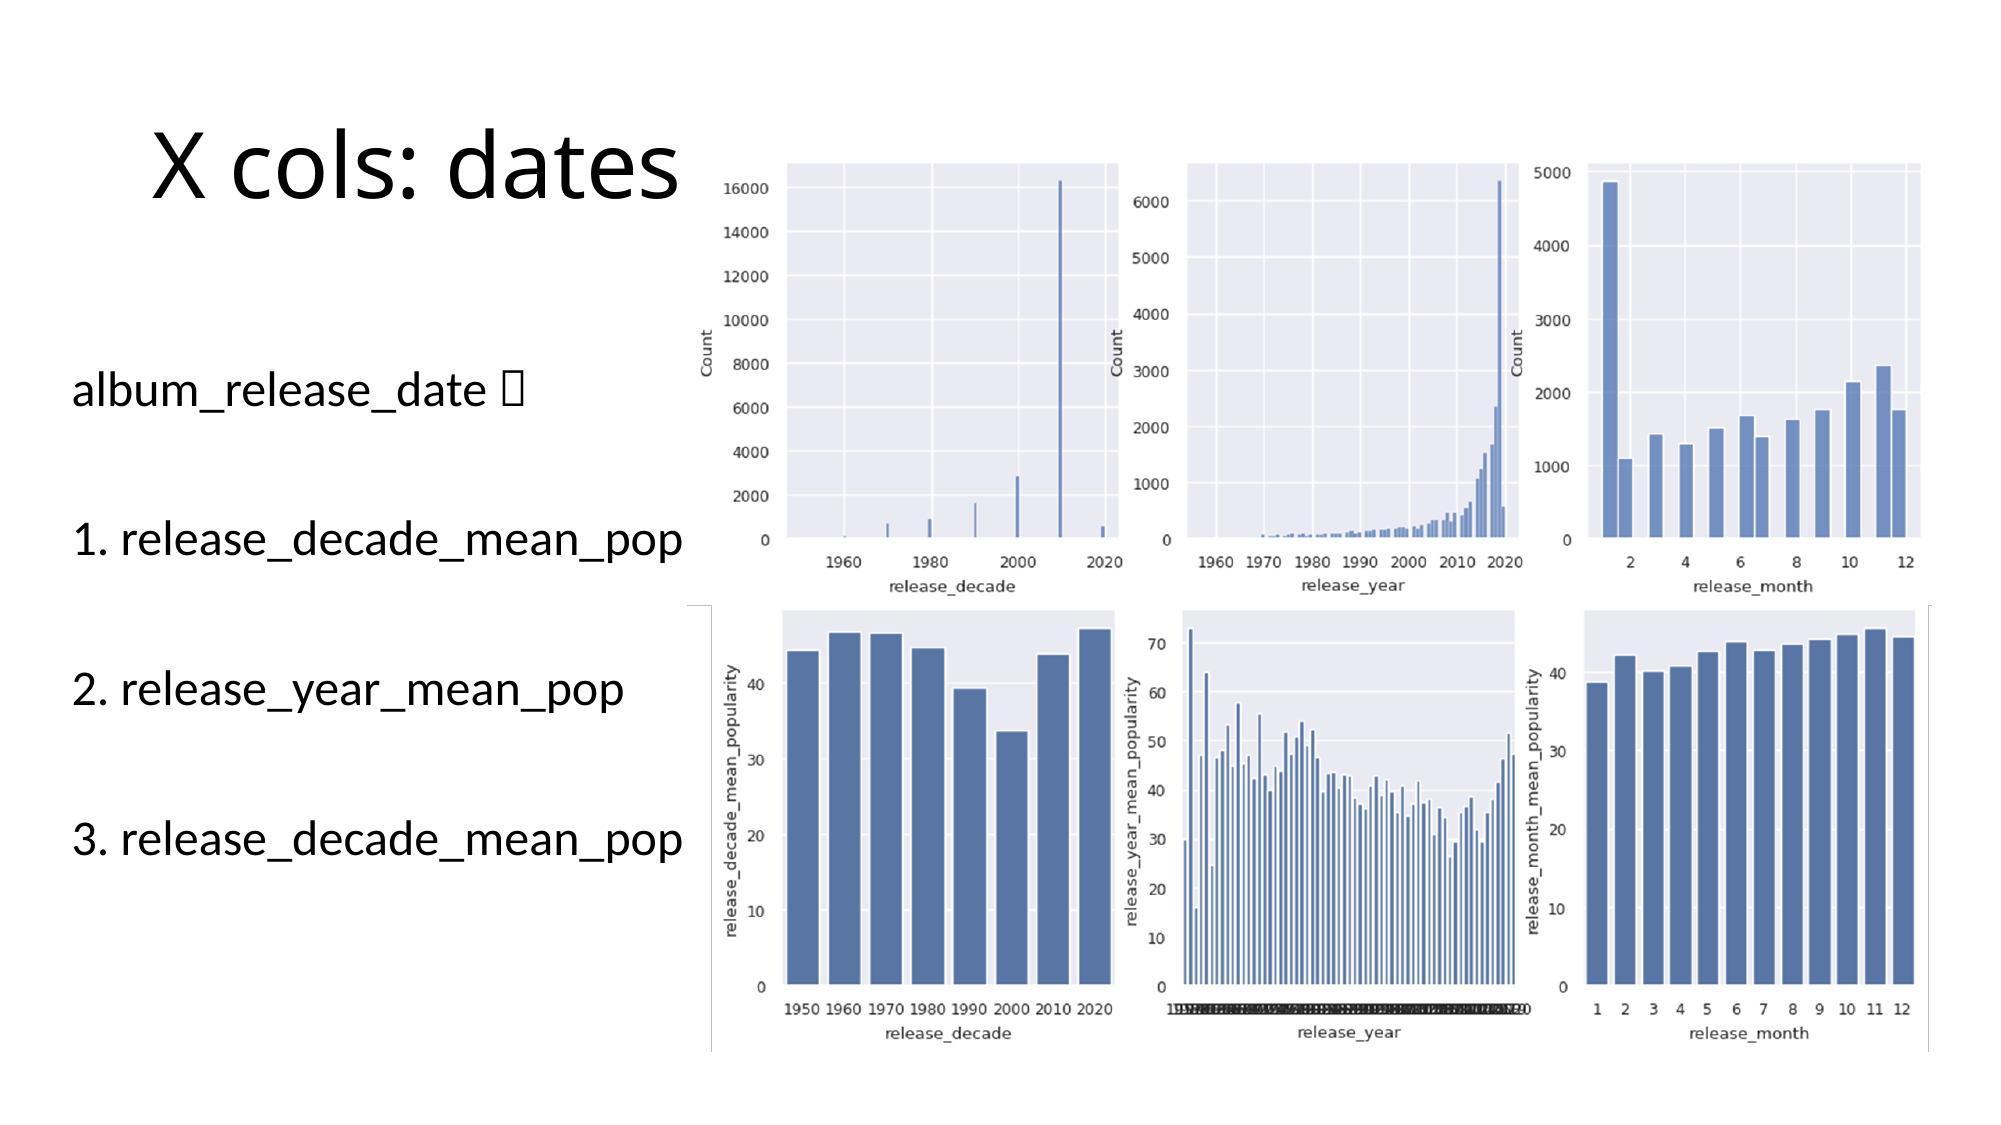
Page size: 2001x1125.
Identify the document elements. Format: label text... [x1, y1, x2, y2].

title X cols: dates [137, 59, 1863, 278]
picture [687, 150, 1932, 1052]
list album_release_date  1. release_decade_mean_pop 2. release_year_mean_pop 3. release_decade_mean_pop [56, 355, 687, 947]
